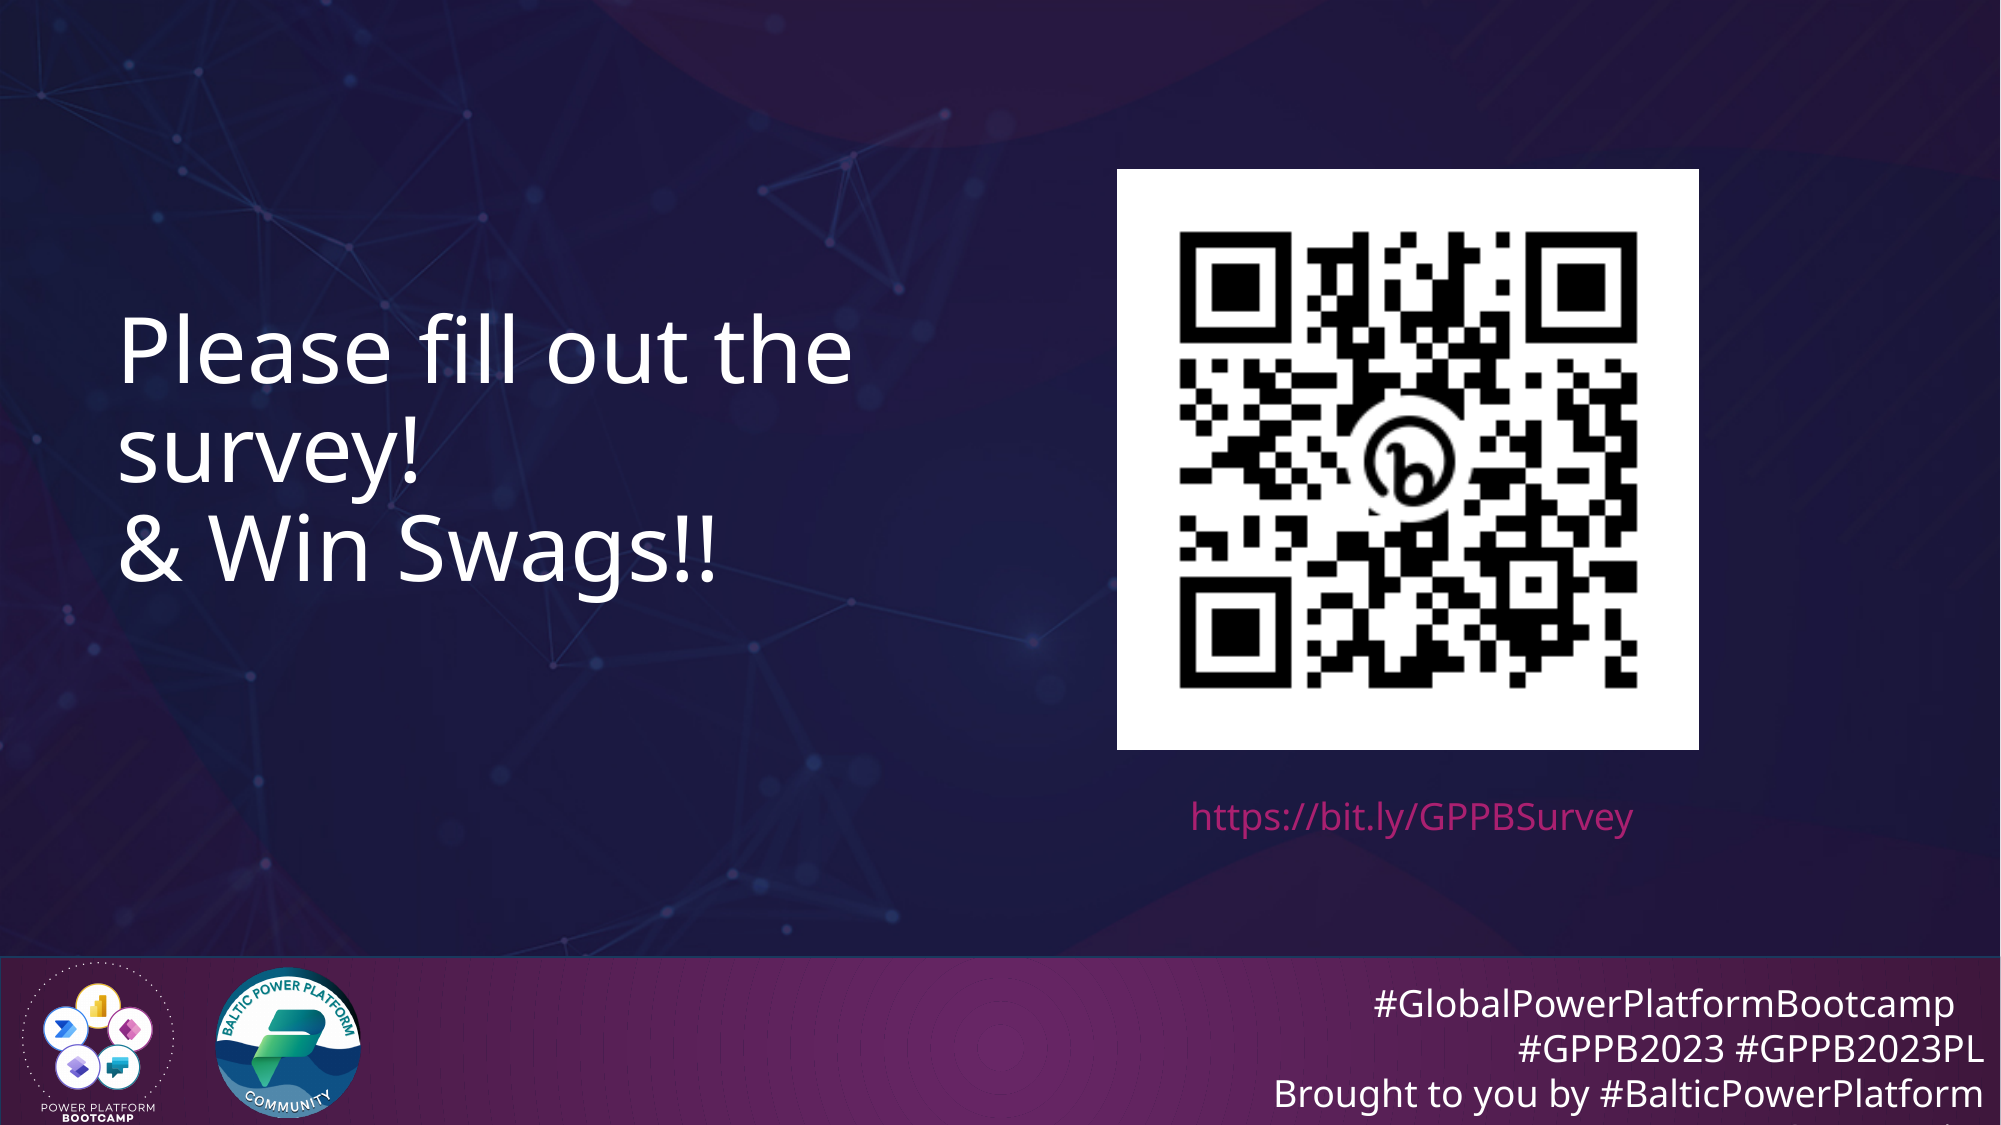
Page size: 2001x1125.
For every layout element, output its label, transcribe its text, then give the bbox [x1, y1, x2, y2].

picture [0, 0, 2001, 1125]
picture [22, 962, 174, 1122]
text_box Please fill out the survey! & Win Swags!! [101, 230, 897, 609]
text_box https://bit.ly/GPPBSurvey [1175, 785, 1838, 846]
